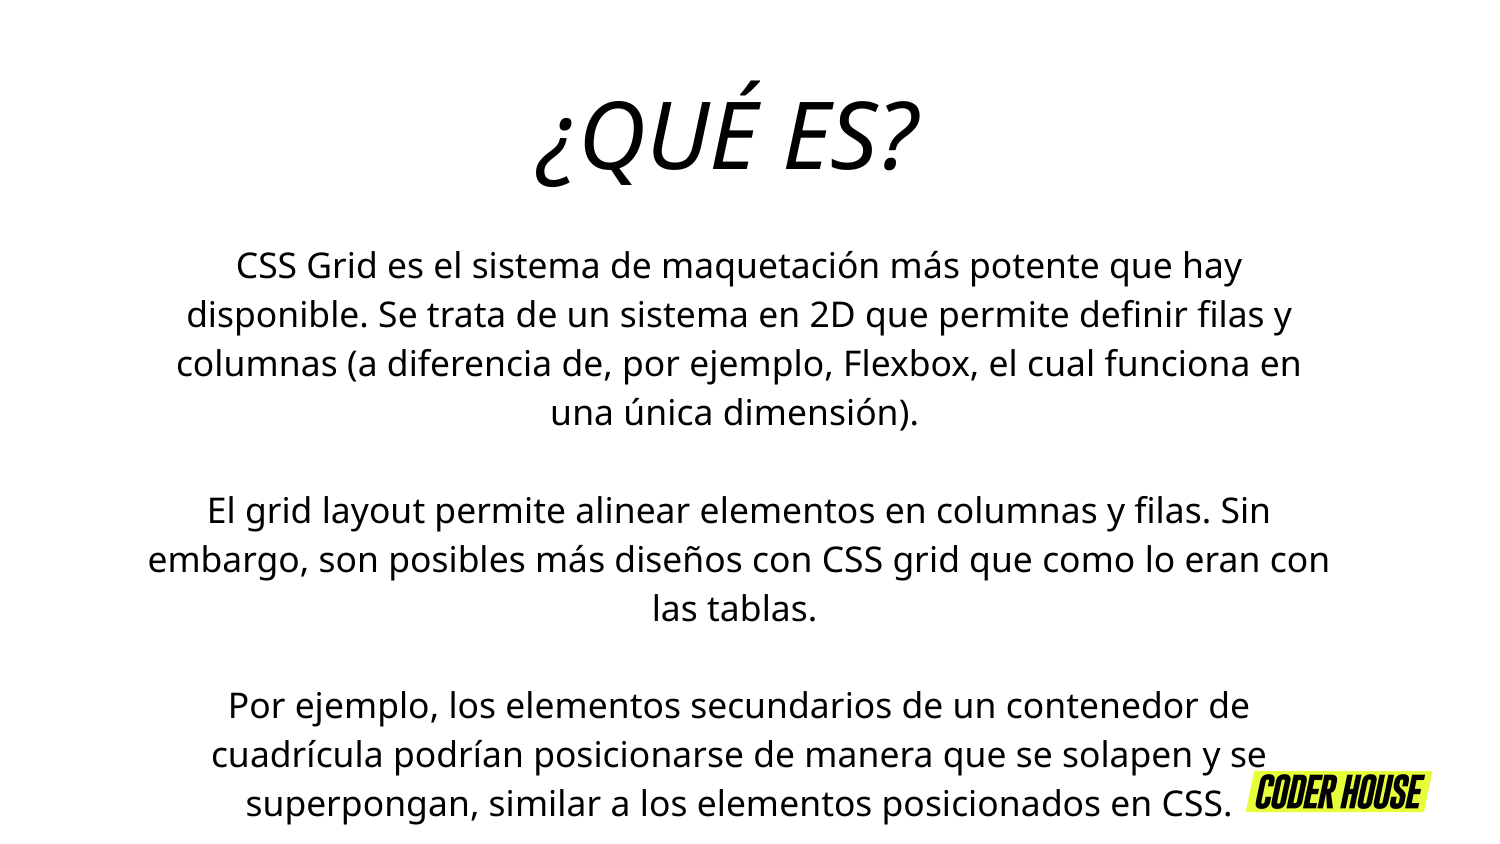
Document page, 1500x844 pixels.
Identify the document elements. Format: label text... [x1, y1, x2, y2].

picture [1241, 764, 1437, 819]
text_box ¿QUÉ ES? [263, 60, 1194, 223]
text_box CSS Grid es el sistema de maquetación más potente que hay disponible. Se trata de un sistema en 2D que permite definir filas y columnas (a diferencia de, por ejemplo, Flexbox, el cual funciona en una única dimensión). El grid layout permite alinear elementos en columnas y filas. Sin embargo, son posibles más diseños con CSS grid que como lo eran con las tablas. Por ejemplo, los elementos secundarios de un contenedor de cuadrícula podrían posicionarse de manera que se solapen y se superpongan, similar a los elementos posicionados en CSS. [129, 221, 1350, 497]
